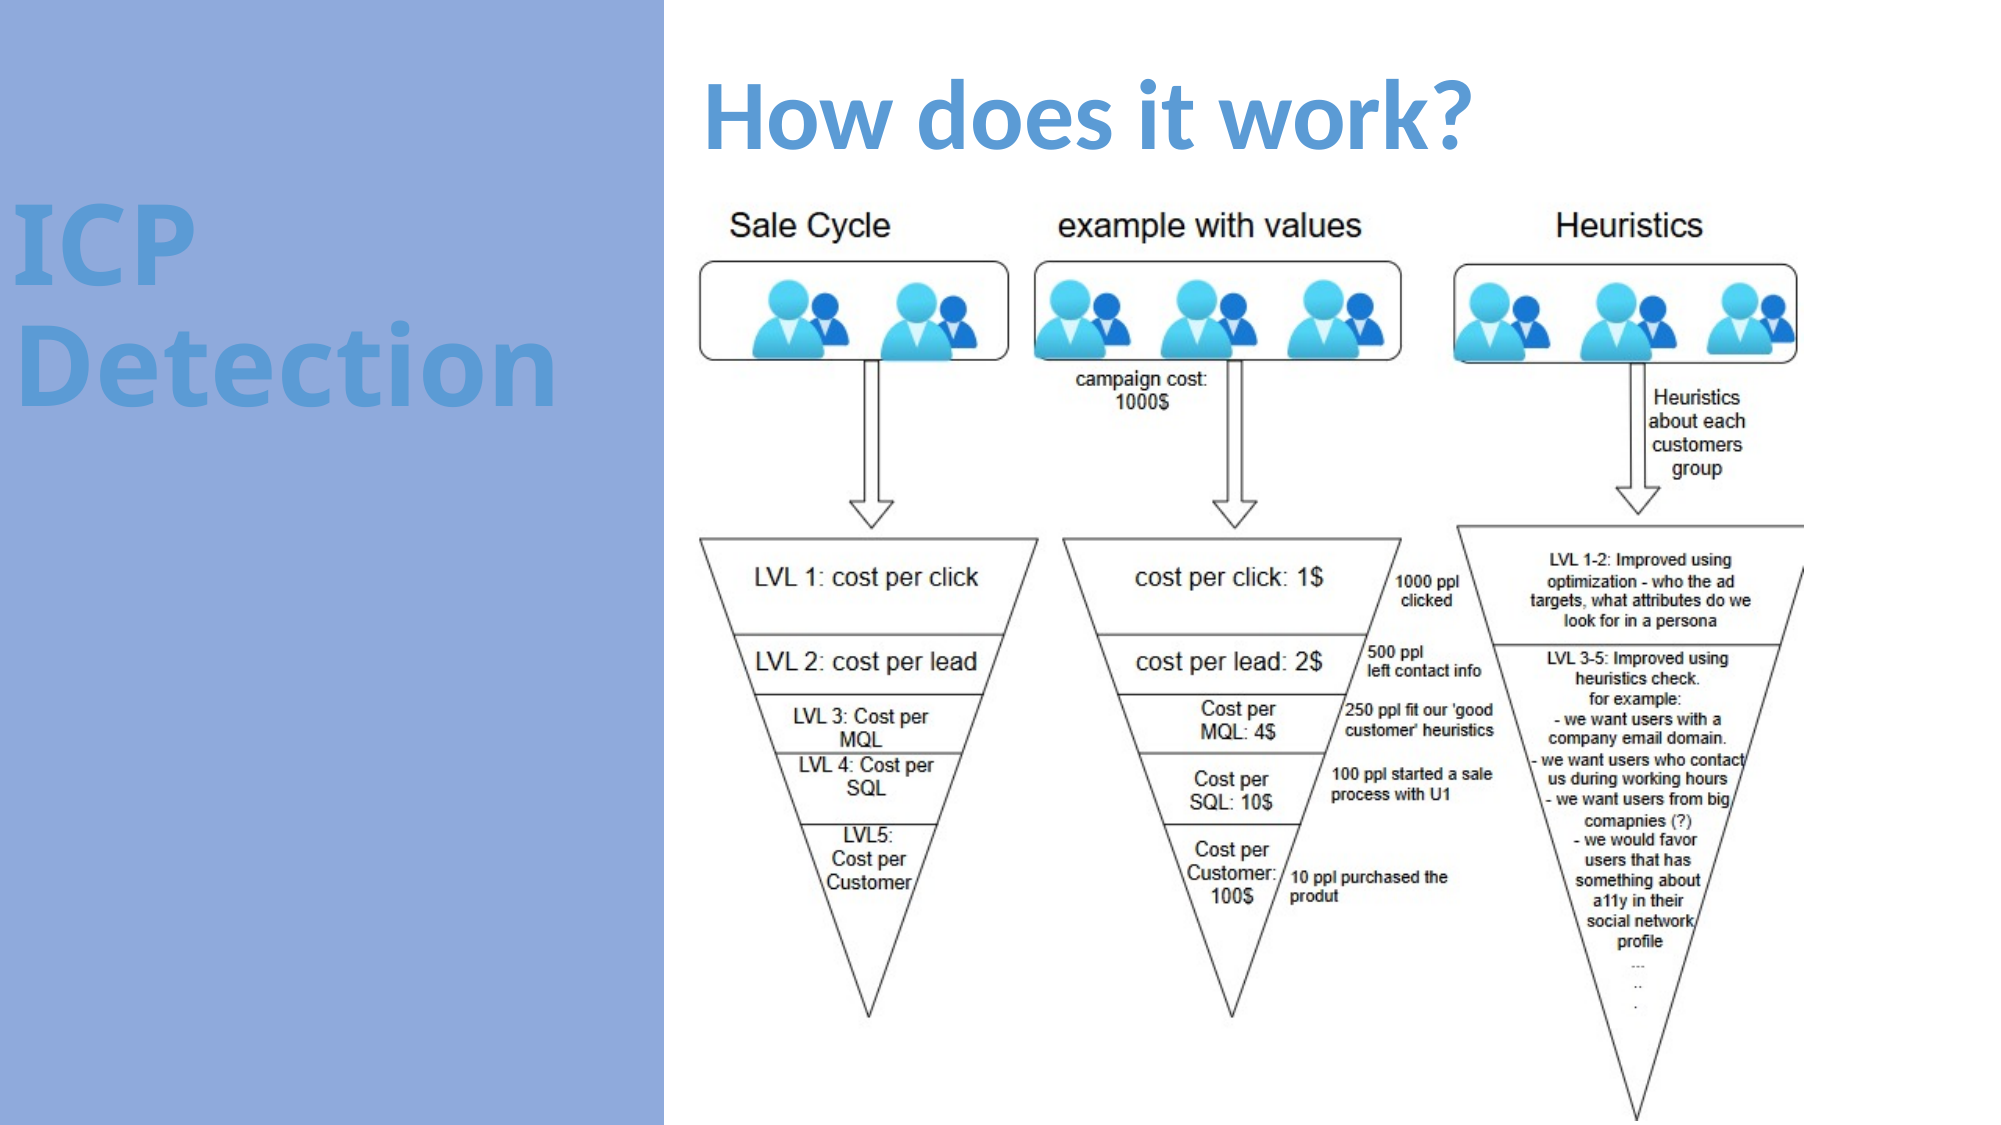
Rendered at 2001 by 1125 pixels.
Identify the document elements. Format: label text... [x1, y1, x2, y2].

text_box How does it work? [688, 41, 1492, 177]
text_box [0, 0, 665, 1125]
picture [684, 178, 1804, 1121]
title ICP Detection [0, 111, 662, 508]
